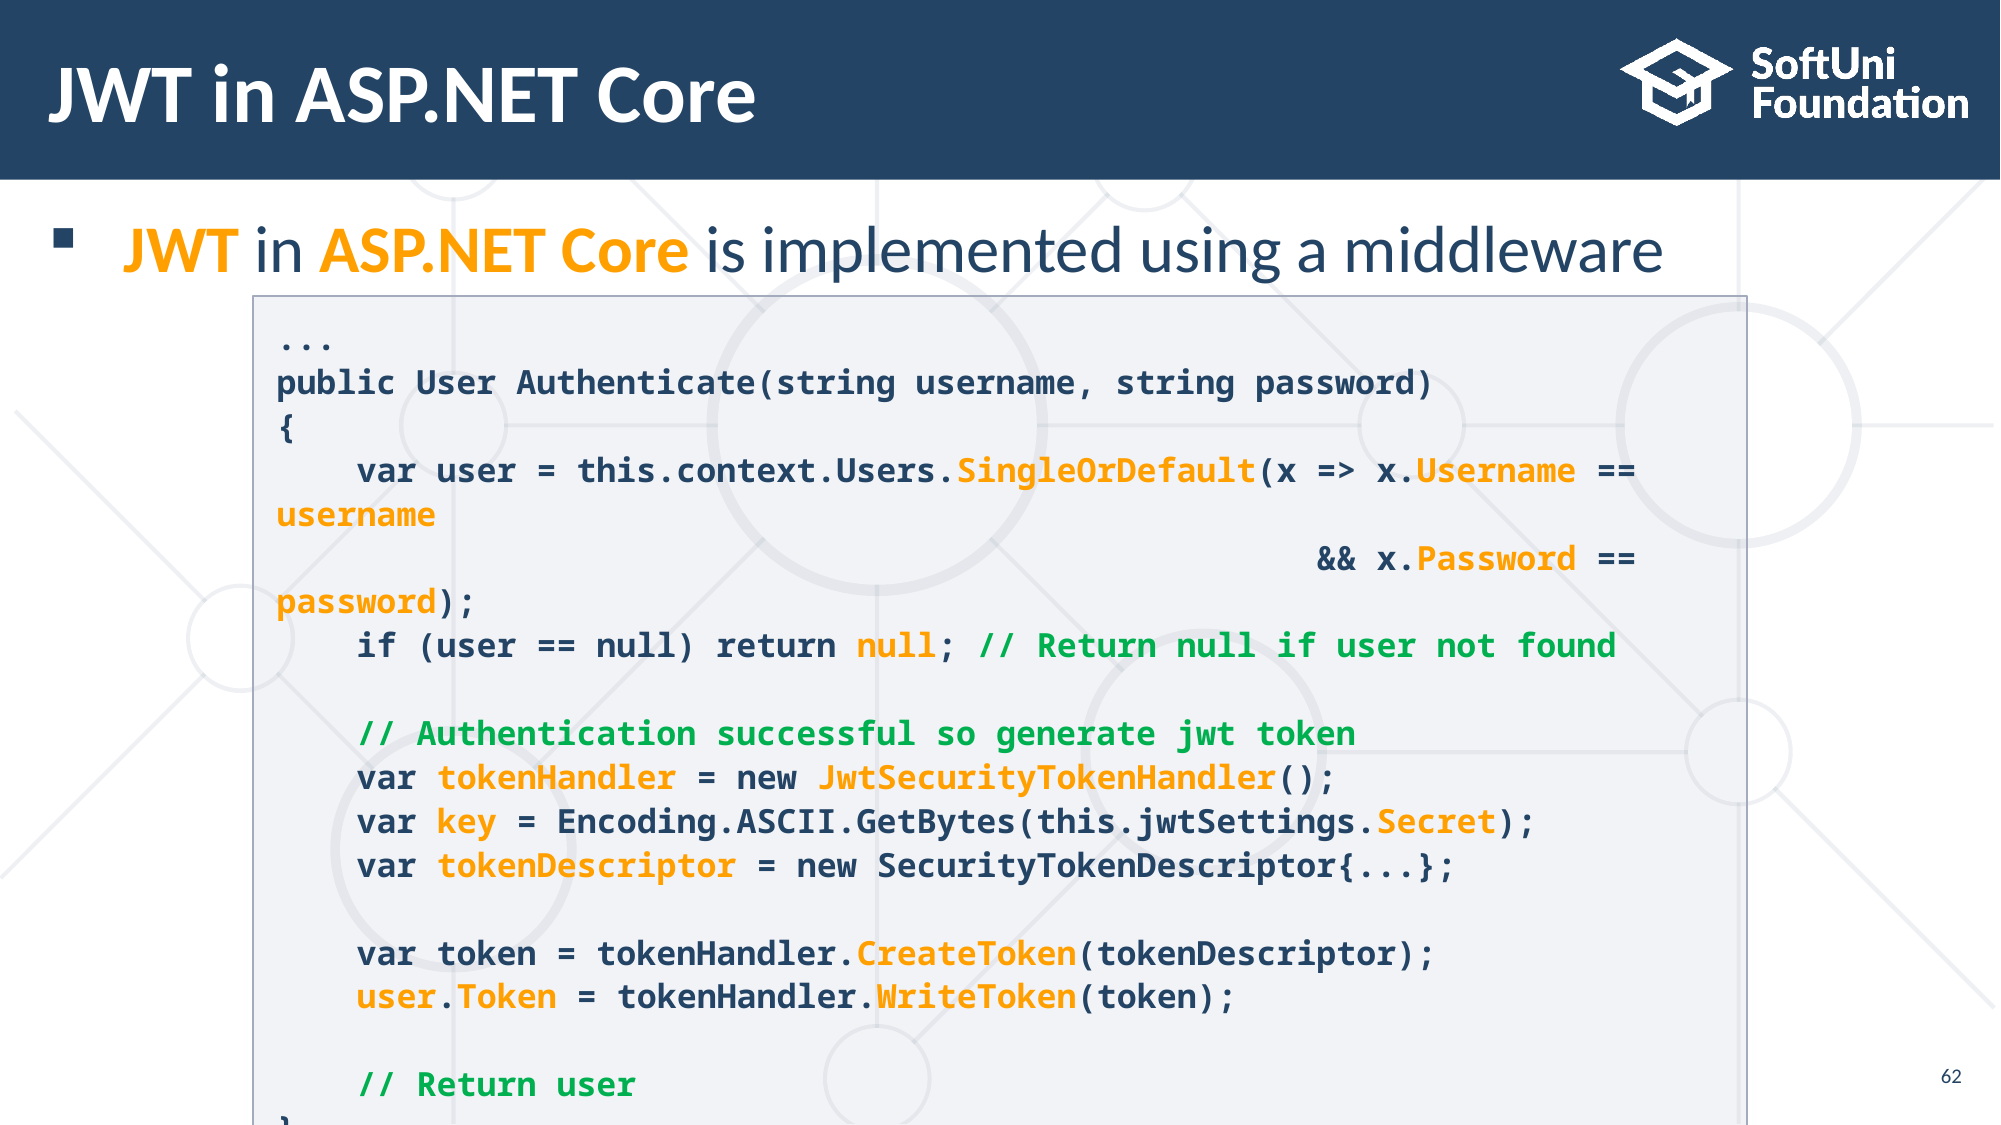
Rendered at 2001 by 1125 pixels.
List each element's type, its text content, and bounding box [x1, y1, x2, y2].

picture [1619, 38, 1968, 126]
list JWT in ASP.NET Core is implemented using a middleware [31, 196, 1970, 1050]
slide_number 62 [1897, 1049, 1968, 1101]
title JWT in ASP.NET Core [31, 16, 1591, 162]
text_box ... public User Authenticate(string username, string password) { var user = this.context.Users.SingleOrDefault(x => x.Username == username && x.Password == password); if (user == null) return null; // Return null if user not found // Authentication successful so generate jwt token var tokenHandler = new JwtSecurityTokenHandler(); var key = Encoding.ASCII.GetBytes(this.jwtSettings.Secret); var tokenDescriptor = new SecurityTokenDescriptor{...}; var token = tokenHandler.CreateToken(tokenDescriptor); user.Token = tokenHandler.WriteToken(token); // Return user } [253, 295, 1747, 1125]
